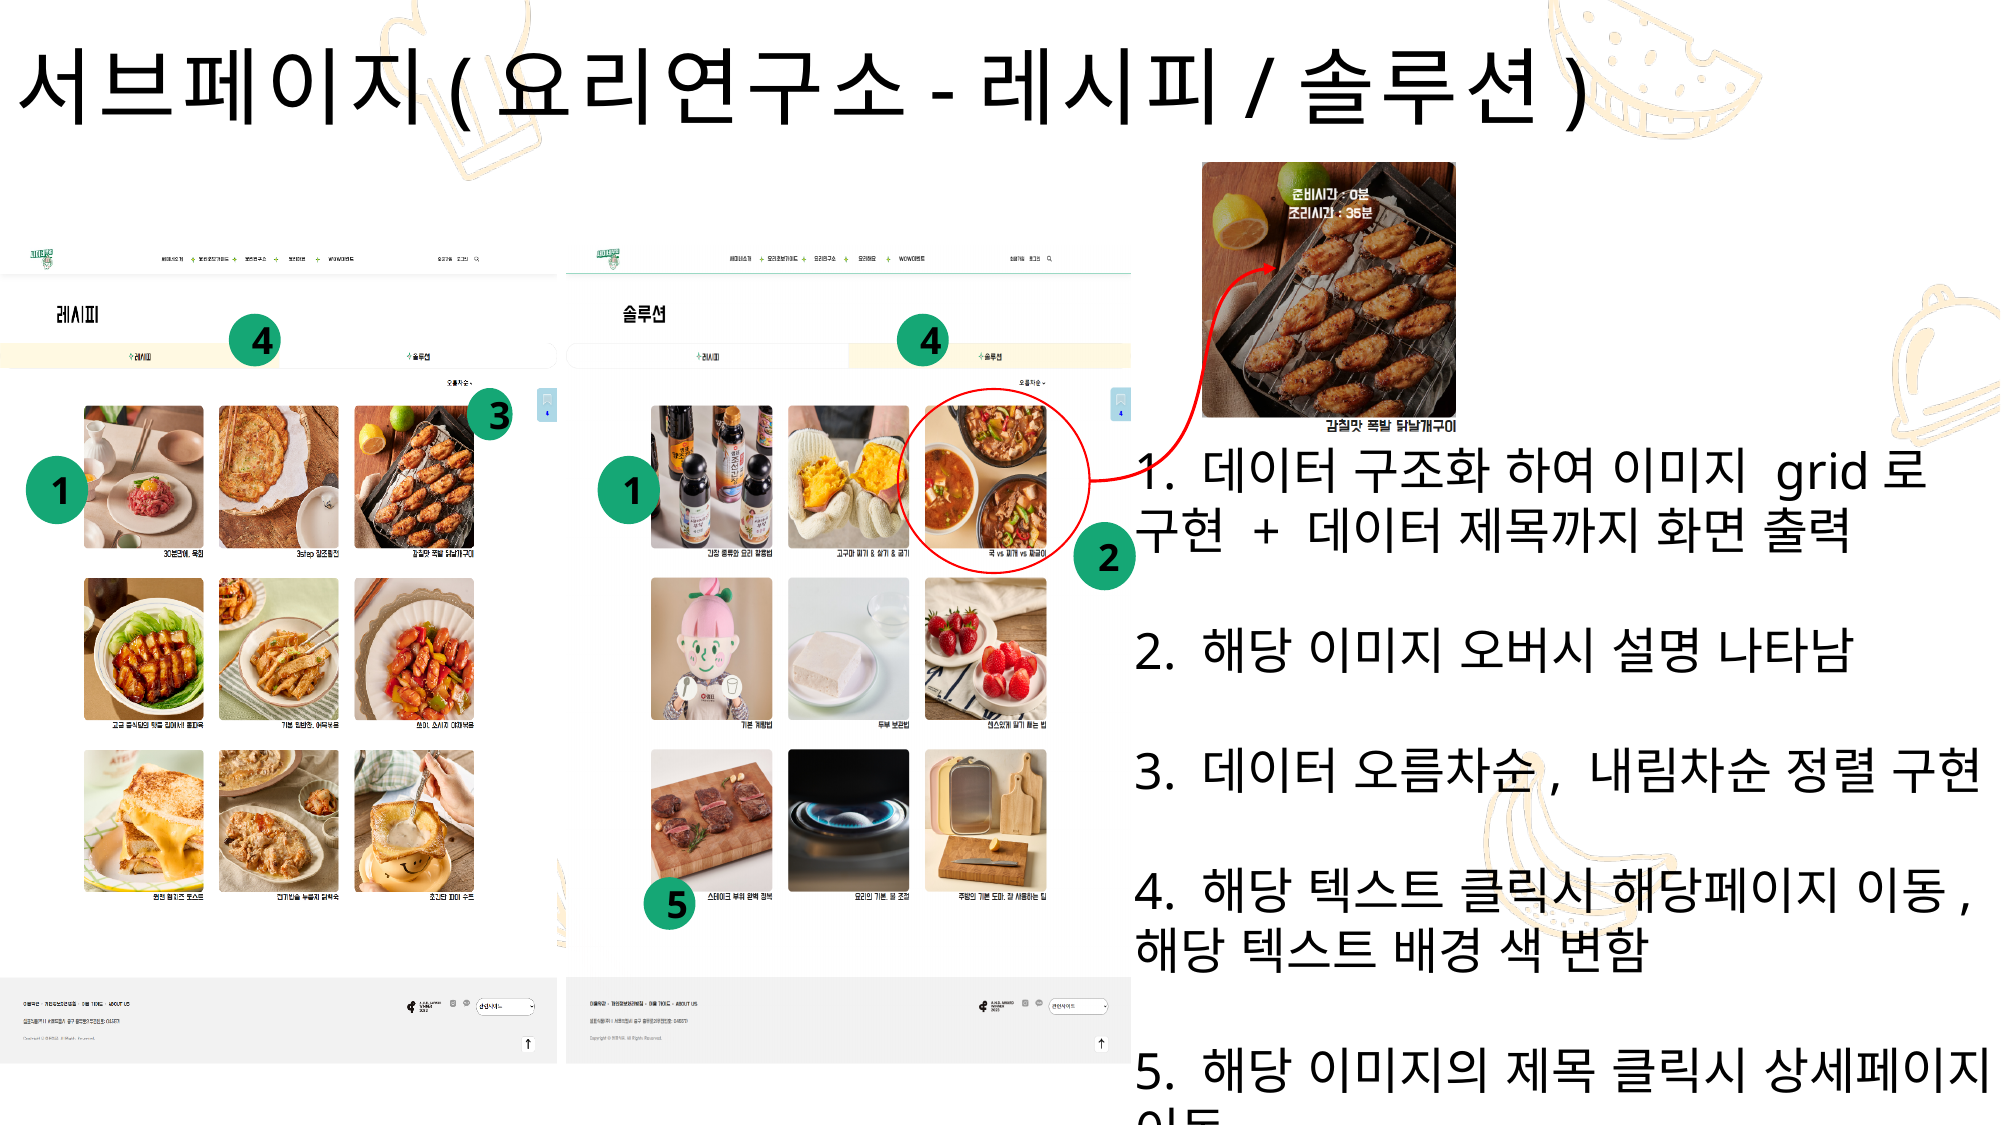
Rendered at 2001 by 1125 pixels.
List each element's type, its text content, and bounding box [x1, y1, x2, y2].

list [0, 245, 557, 1065]
text_box 1. 데이터 구조화 하여 이미지 grid로 구현 + 데이터 제목까지 화면 출력 2. 해당 이미지 오버시 설명 나타남 3. 데이터 오름차순, 내림차순 정렬 구현 4. 해당 텍스트 클릭시 해당페이지 이동, 해당 텍스트 배경 색 변함 5. 해당 이미지의 제목 클릭시 상세페이지 이동 [1134, 439, 2000, 1125]
title 서브페이지(요리연구소-레시피/솔루션) [0, 0, 1725, 182]
text_box 2 [1131, 538, 1136, 575]
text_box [1089, 268, 1277, 481]
picture [0, 0, 2001, 1125]
